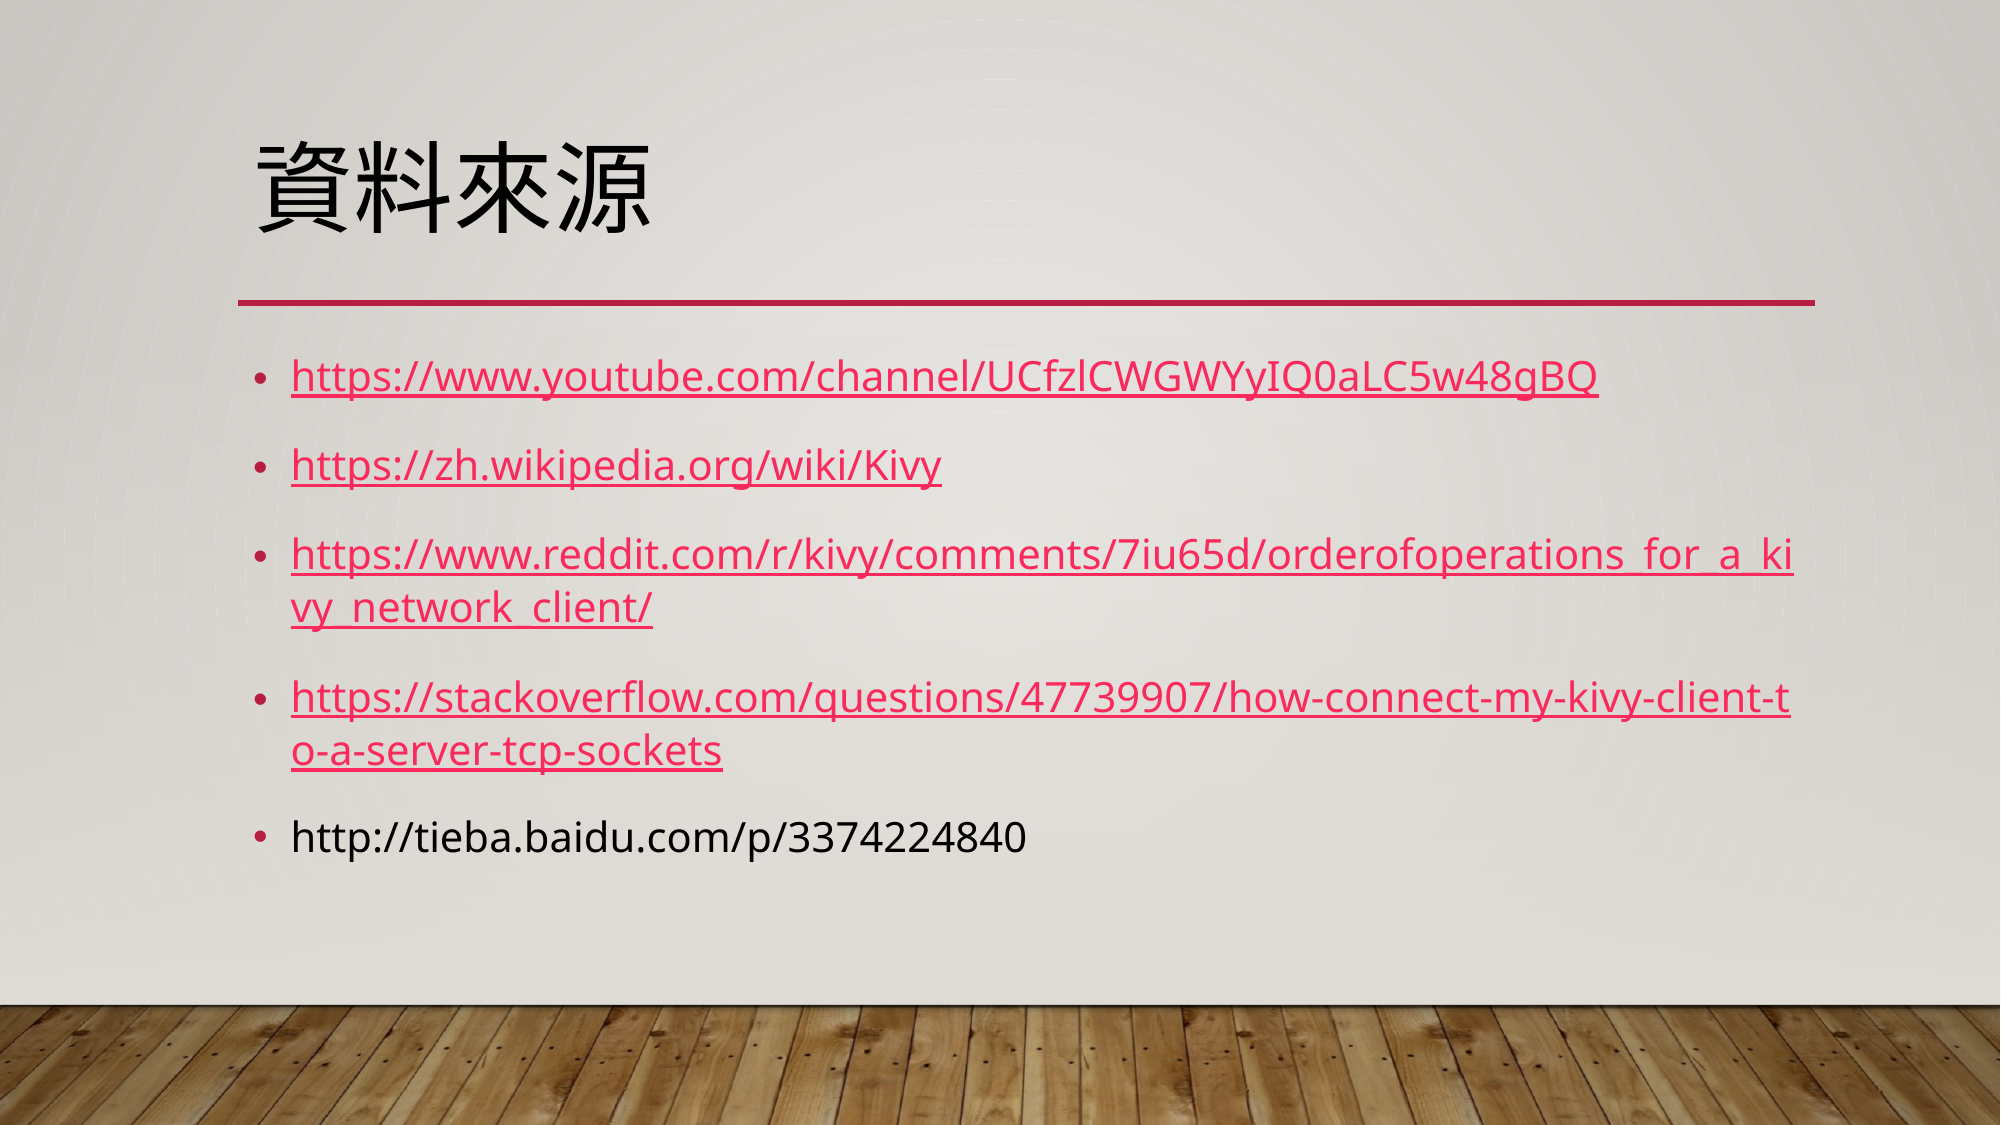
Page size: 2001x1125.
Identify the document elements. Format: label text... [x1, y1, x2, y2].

list https://www.youtube.com/channel/UCfzlCWGWYyIQ0aLC5w48gBQ https://zh.wikipedia.org/wiki/Kivy https://www.reddit.com/r/kivy/comments/7iu65d/orderofoperations_for_a_kivy_network_client/ https://stackoverflow.com/questions/47739907/how-connect-my-kivy-client-to-a-server-tcp-sockets http://tieba.baidu.com/p/3374224840 [238, 330, 1814, 897]
picture [0, 1005, 2000, 1125]
title 資料來源 [238, 131, 1814, 305]
